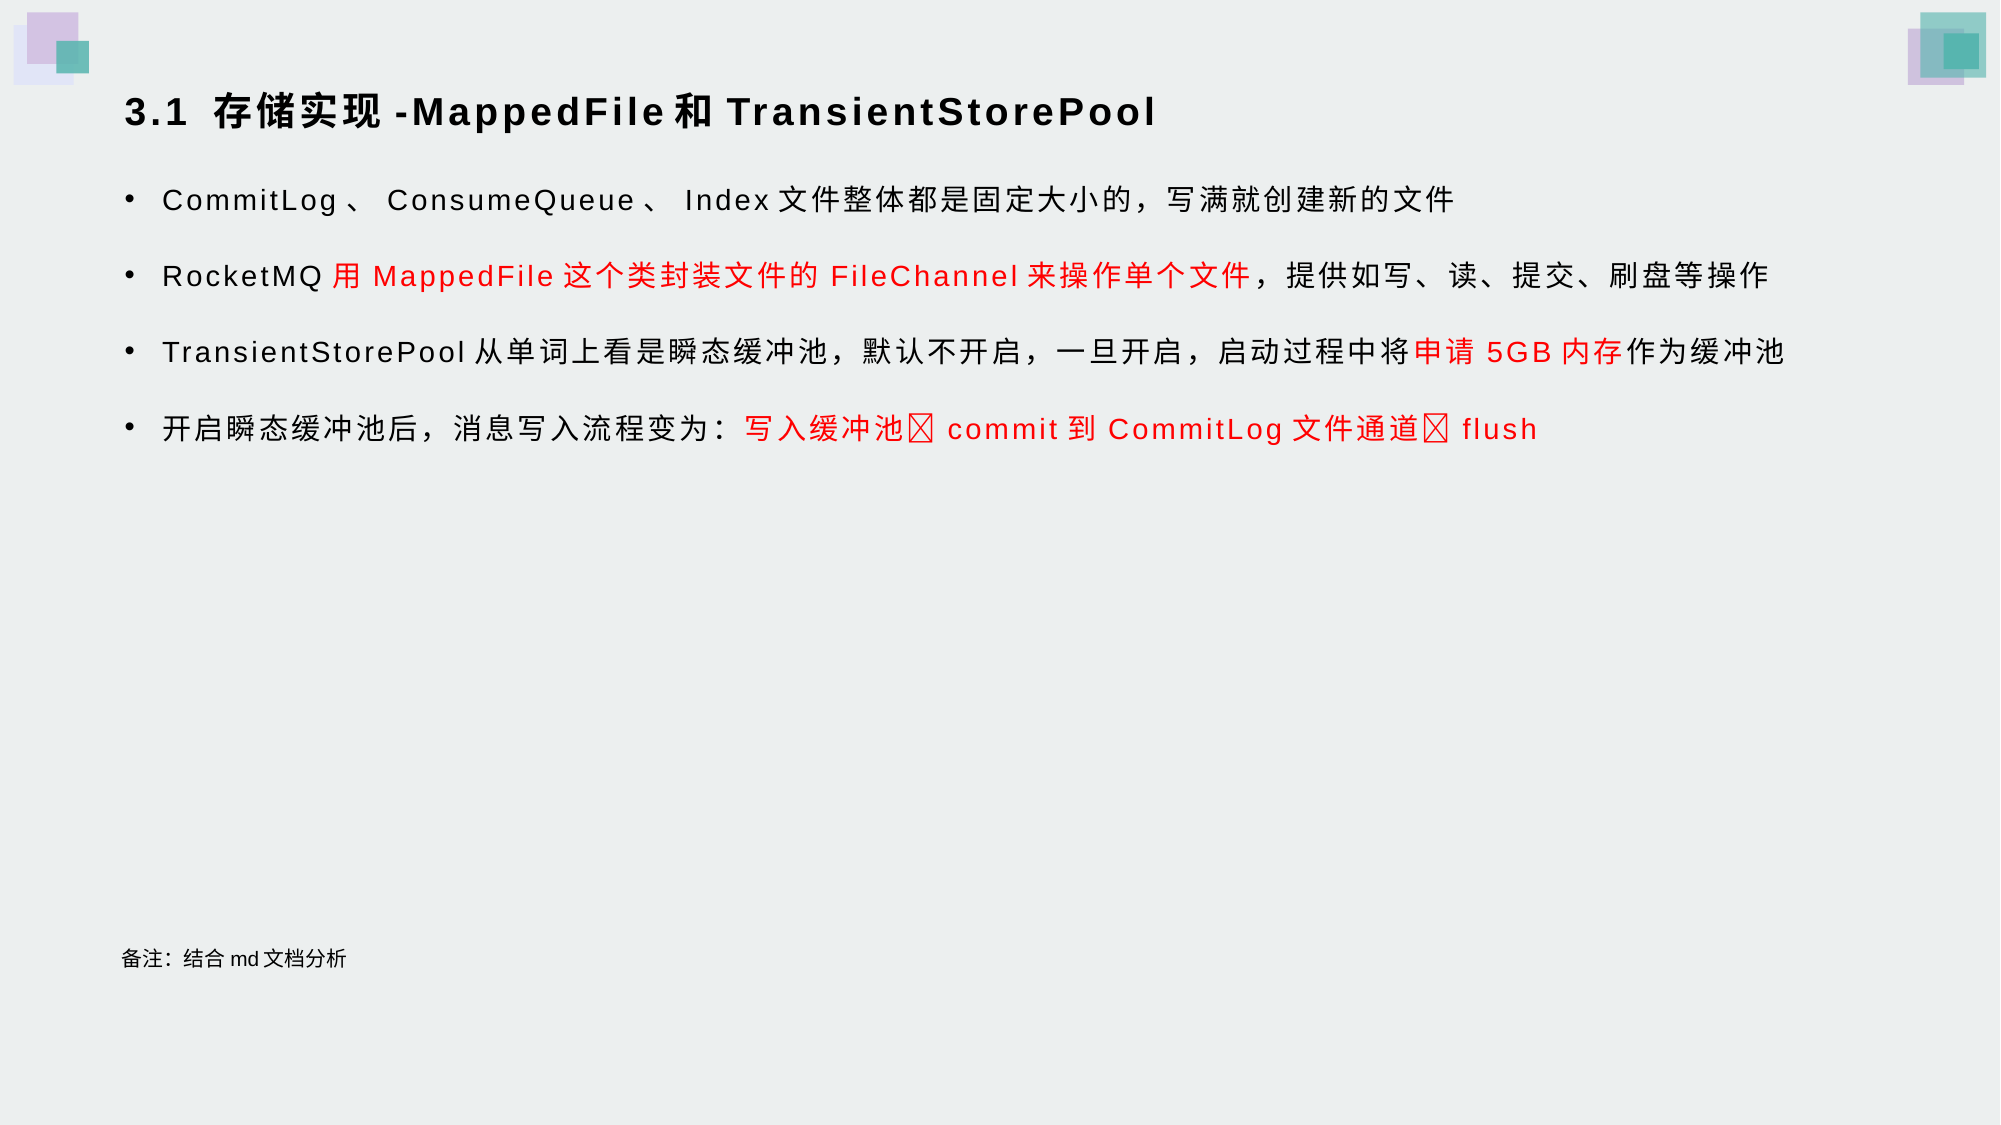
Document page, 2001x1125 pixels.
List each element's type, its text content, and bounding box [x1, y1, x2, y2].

list CommitLog、ConsumeQueue、Index文件整体都是固定大小的，写满就创建新的文件 RocketMQ用MappedFile这个类封装文件的FileChannel来操作单个文件，提供如写、读、提交、刷盘等操作 TransientStorePool从单词上看是瞬态缓冲池，默认不开启，一旦开启，启动过程中将申请5GB内存作为缓冲池 开启瞬态缓冲池后，消息写入流程变为：写入缓冲池commit到CommitLog文件通道flush [109, 156, 1891, 1041]
text_box 备注：结合md文档分析 [106, 938, 362, 979]
title 3.1 存储实现-MappedFile和TransientStorePool [109, 72, 1891, 146]
